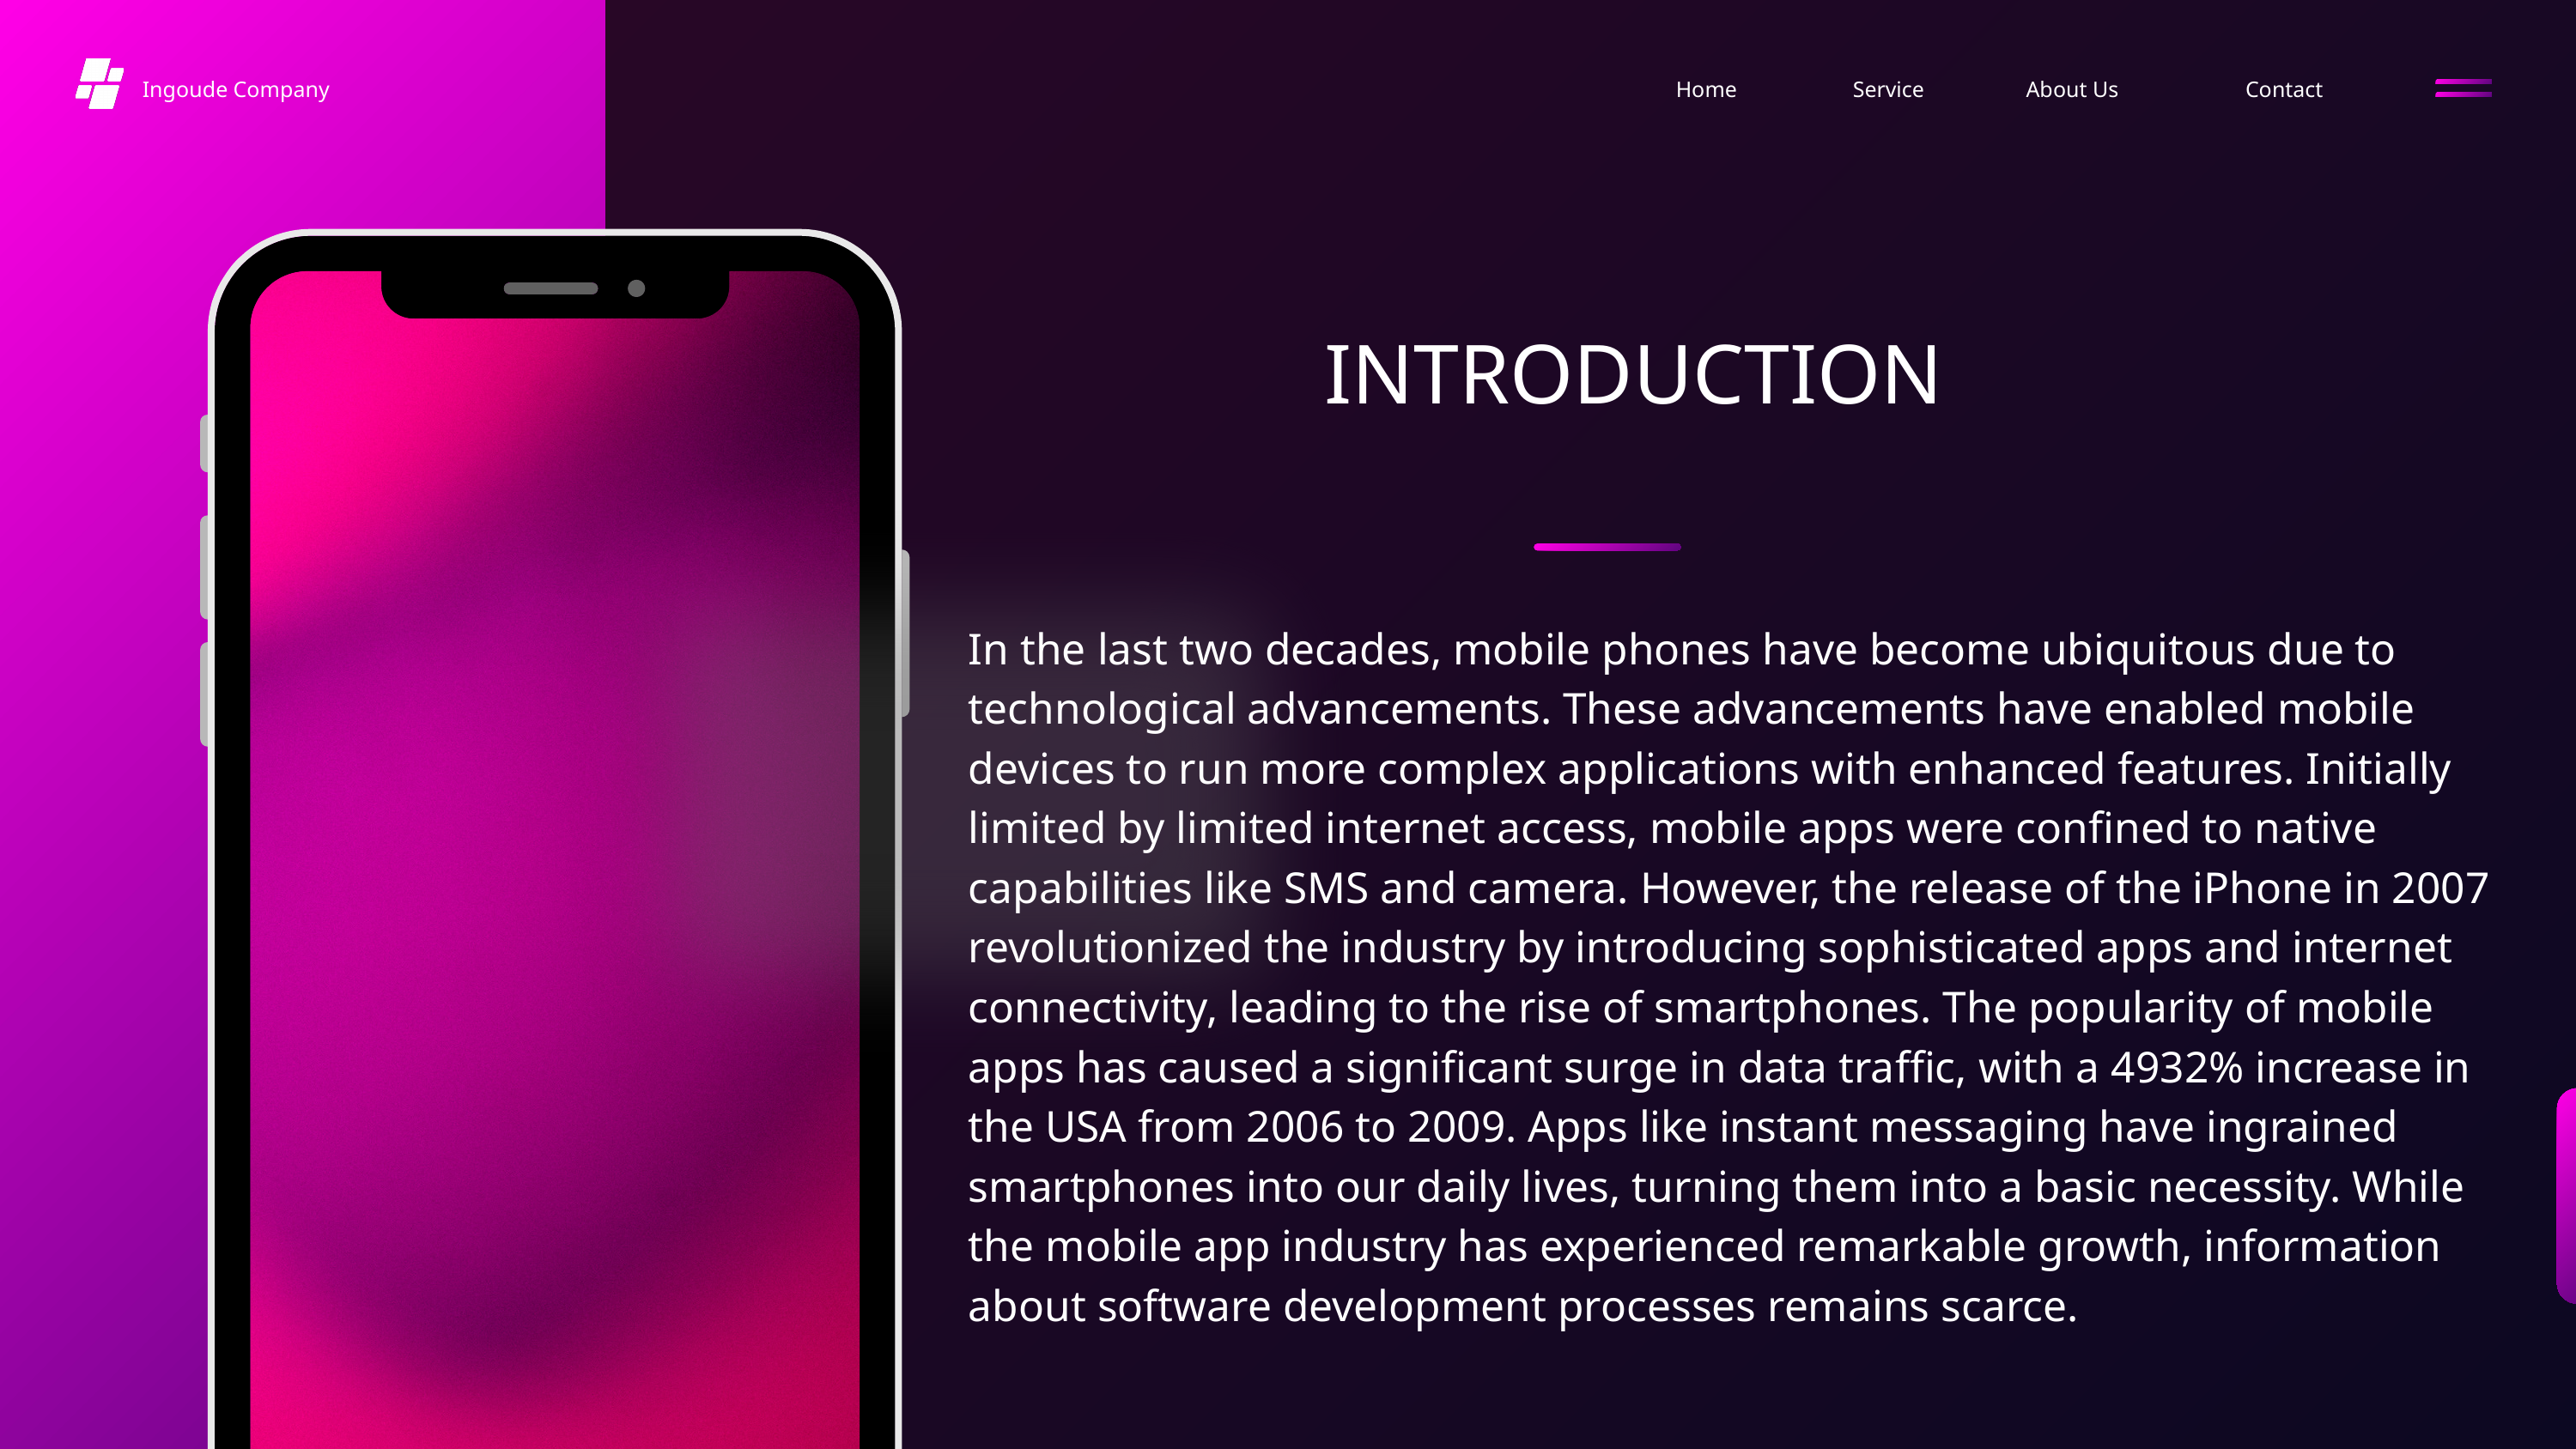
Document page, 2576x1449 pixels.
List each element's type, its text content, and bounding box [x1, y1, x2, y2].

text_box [2556, 1088, 2576, 1304]
text_box Service [1852, 71, 1957, 102]
text_box INTRODUCTION [1324, 324, 2026, 420]
text_box About Us [2026, 71, 2176, 102]
text_box Home [1675, 71, 1790, 102]
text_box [199, 228, 910, 1449]
text_box Contact [2245, 71, 2384, 102]
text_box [1534, 543, 1681, 551]
text_box In the last two decades, mobile phones have become ubiquitous due to technological advancements. These advancements have enabled mobile devices to run more complex applications with enhanced features. Initially limited by limited internet access, mobile apps were confined to native capabilities like SMS and camera. However, the release of the iPhone in 2007 revolutionized the industry by introducing sophisticated apps and internet connectivity, leading to the rise of smartphones. The popularity of mobile apps has caused a significant surge in data traffic, with a 4932% increase in the USA from 2006 to 2009. Apps like instant messaging have ingrained smartphones into our daily lives, turning them into a basic necessity. While the mobile app industry has experienced remarkable growth, information about software development processes remains scarce. [969, 613, 2498, 1331]
text_box [914, 497, 1379, 1088]
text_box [2435, 79, 2493, 84]
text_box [0, 0, 605, 1449]
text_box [2435, 92, 2493, 97]
